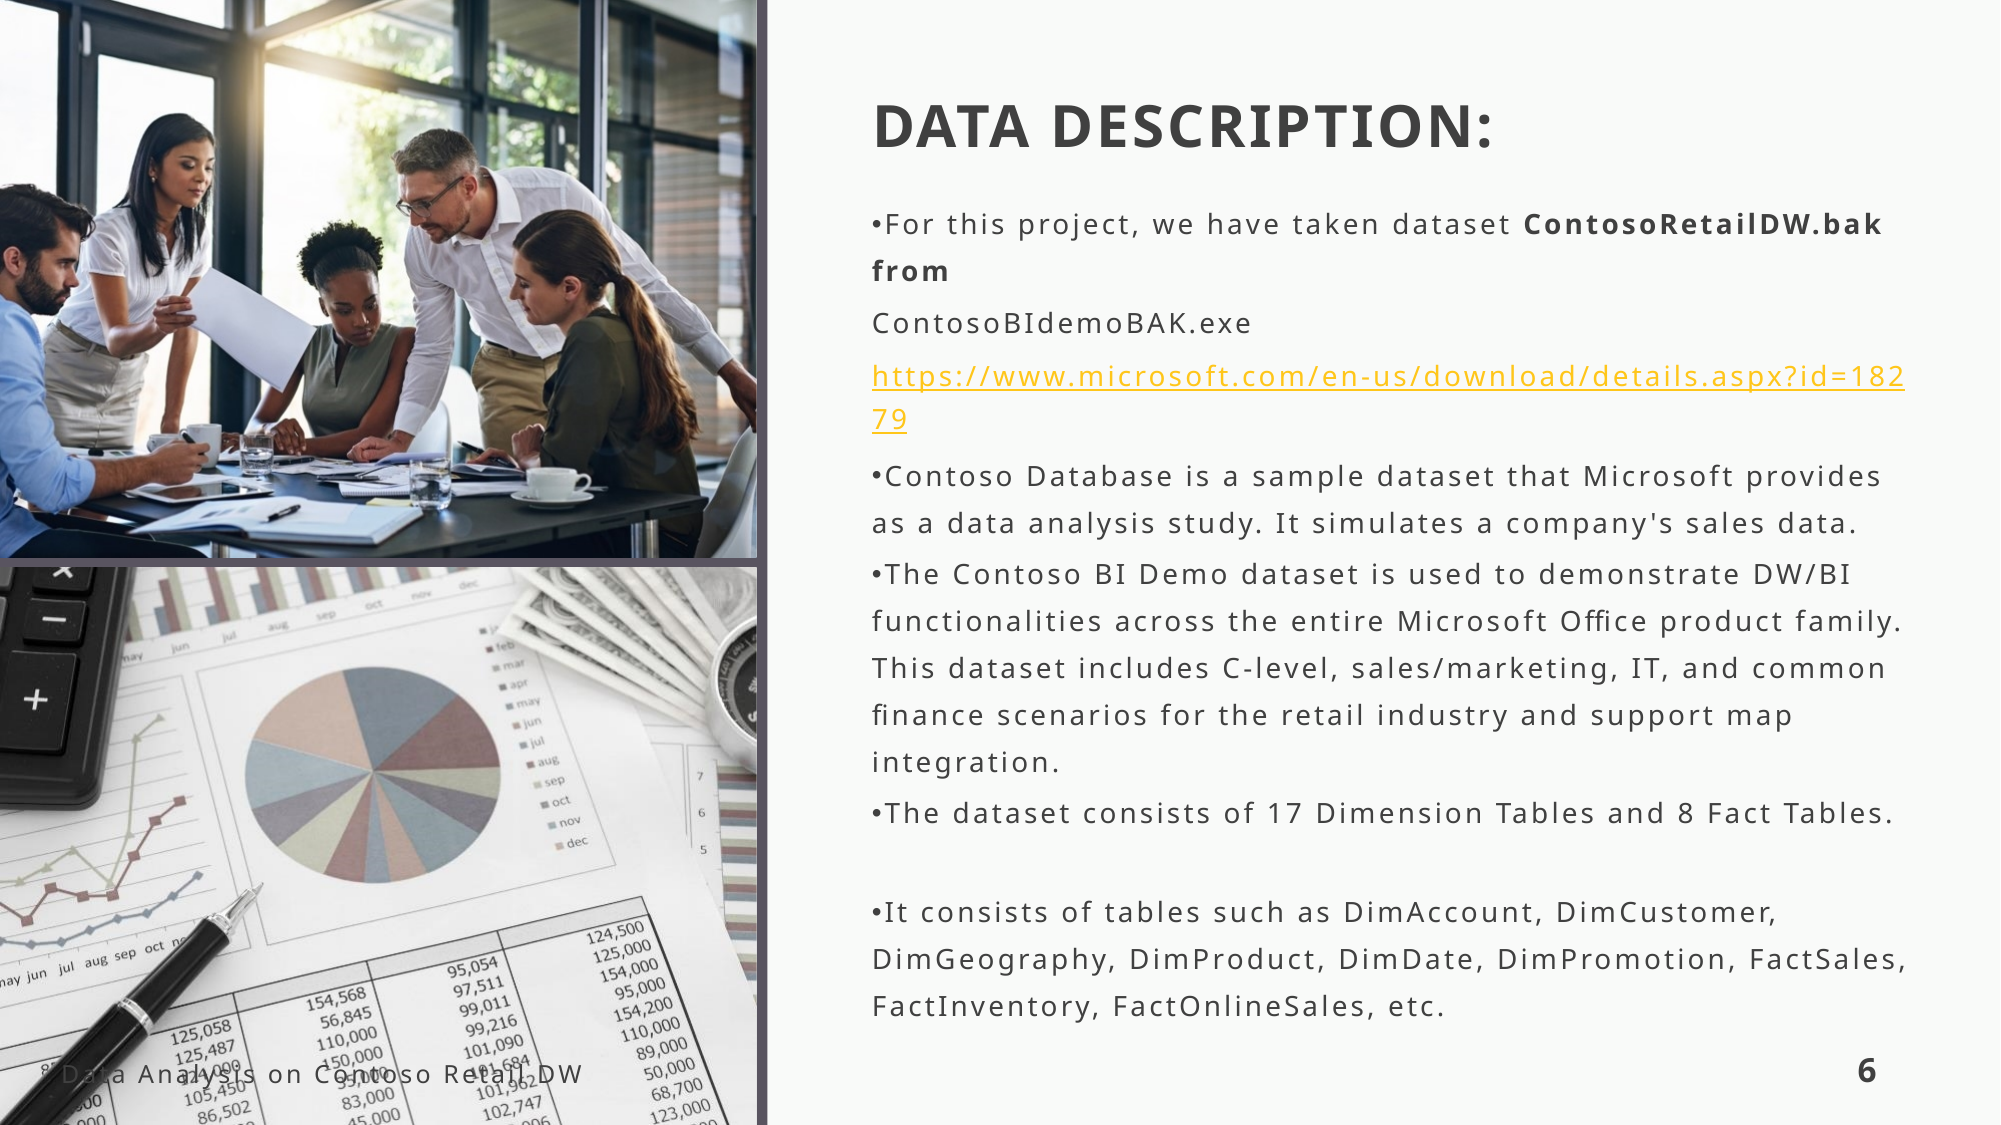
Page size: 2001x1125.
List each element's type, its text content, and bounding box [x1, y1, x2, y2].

list For this project, we have taken dataset ContosoRetailDW.bak from ContosoBIdemoBAK.exe https://www.microsoft.com/en-us/download/details.aspx?id=18279 Contoso Database is a sample dataset that Microsoft provides as a data analysis study. It simulates a company's sales data. The Contoso BI Demo dataset is used to demonstrate DW/BI functionalities across the entire Microsoft Office product family. This dataset includes C-level, sales/marketing, IT, and common finance scenarios for the retail industry and support map integration. The dataset consists of 17 Dimension Tables and 8 Fact Tables. It consists of tables such as DimAccount, DimCustomer, DimGeography, DimProduct, DimDate, DimPromotion, FactSales, FactInventory, FactOnlineSales, etc. [853, 175, 1933, 1035]
picture [0, 567, 757, 1125]
picture [0, 0, 757, 558]
title DATA DESCRIPTION: [853, 27, 1914, 175]
slide_number 6 [1733, 1035, 1895, 1110]
